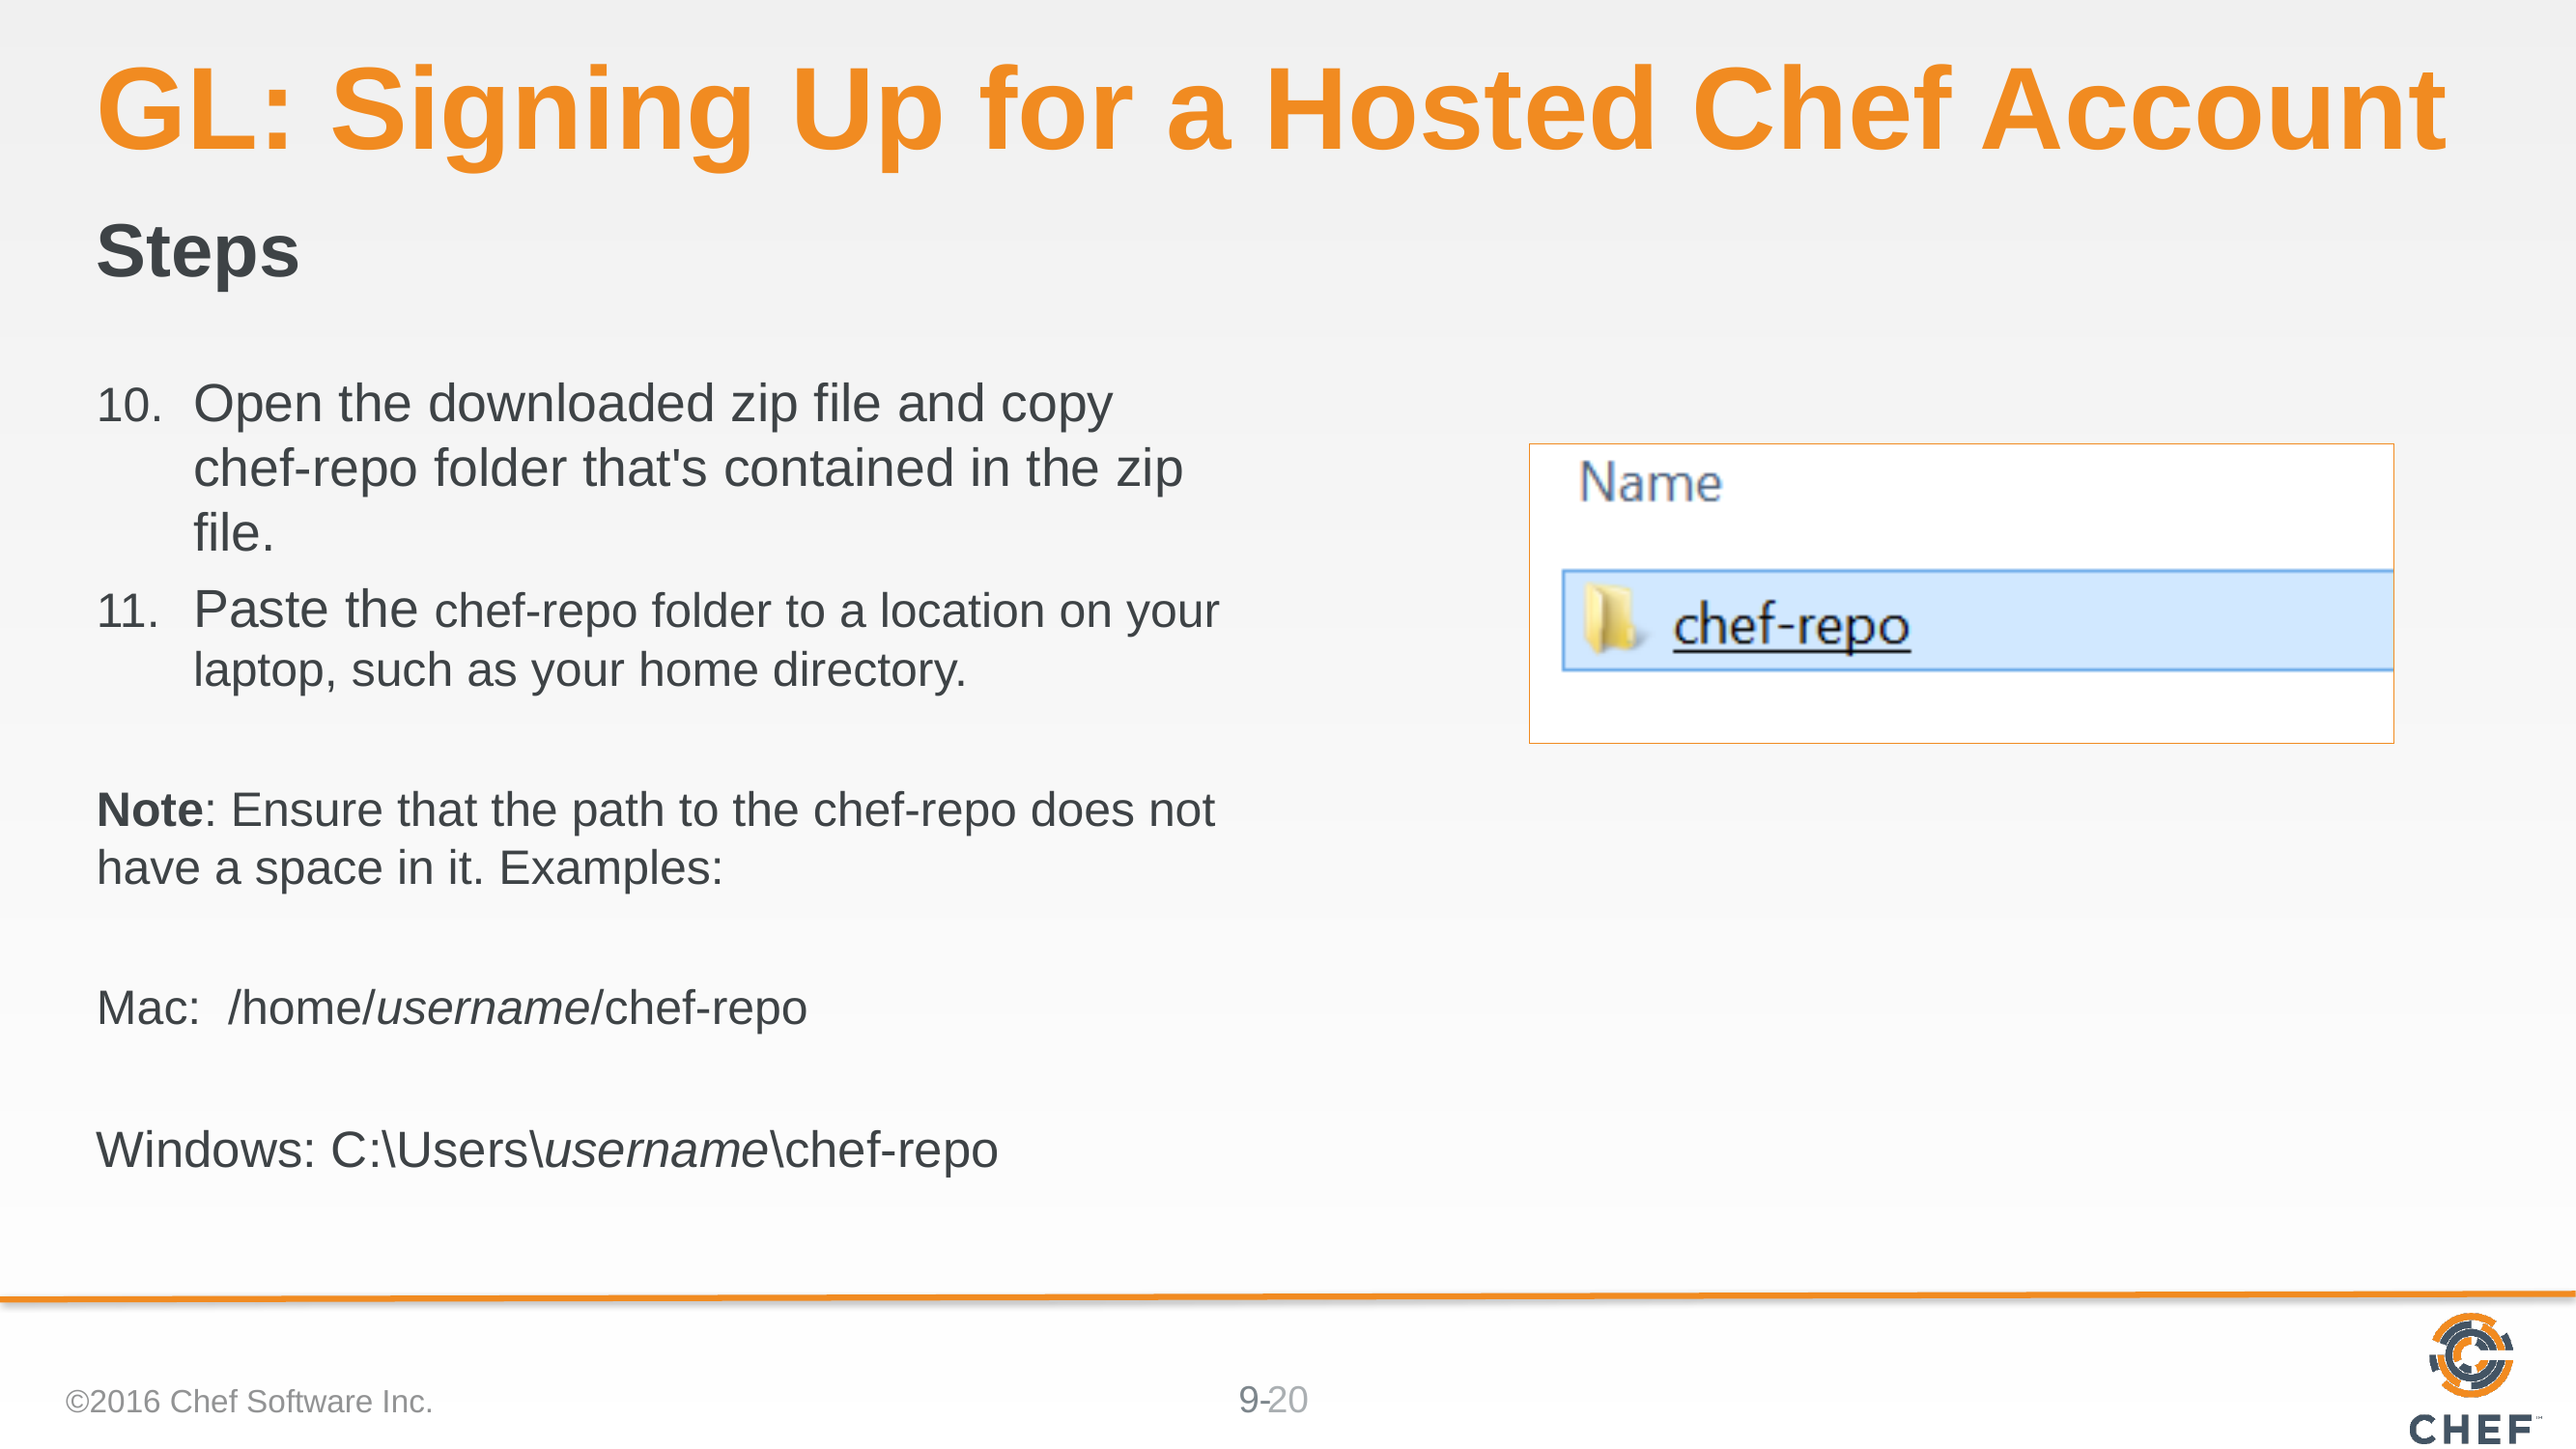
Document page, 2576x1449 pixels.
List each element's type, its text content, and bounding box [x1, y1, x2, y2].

picture [2399, 1297, 2550, 1449]
text_box Steps Open the downloaded zip file and copy chef-repo folder that's contained in the zip file. Paste the chef-repo folder to a location on your laptop, such as your home directory. Note: Ensure that the path to the chef-repo does not have a space in it. Examples: Mac: /home/username/chef-repo Windows: C:\Users\username\chef-repo [96, 201, 1239, 1313]
slide_number 20 [998, 1359, 1578, 1437]
picture [1529, 442, 2394, 744]
title GL: Signing Up for a Hosted Chef Account [96, 48, 2463, 180]
footer ©2016 Chef Software Inc. [51, 1359, 952, 1440]
